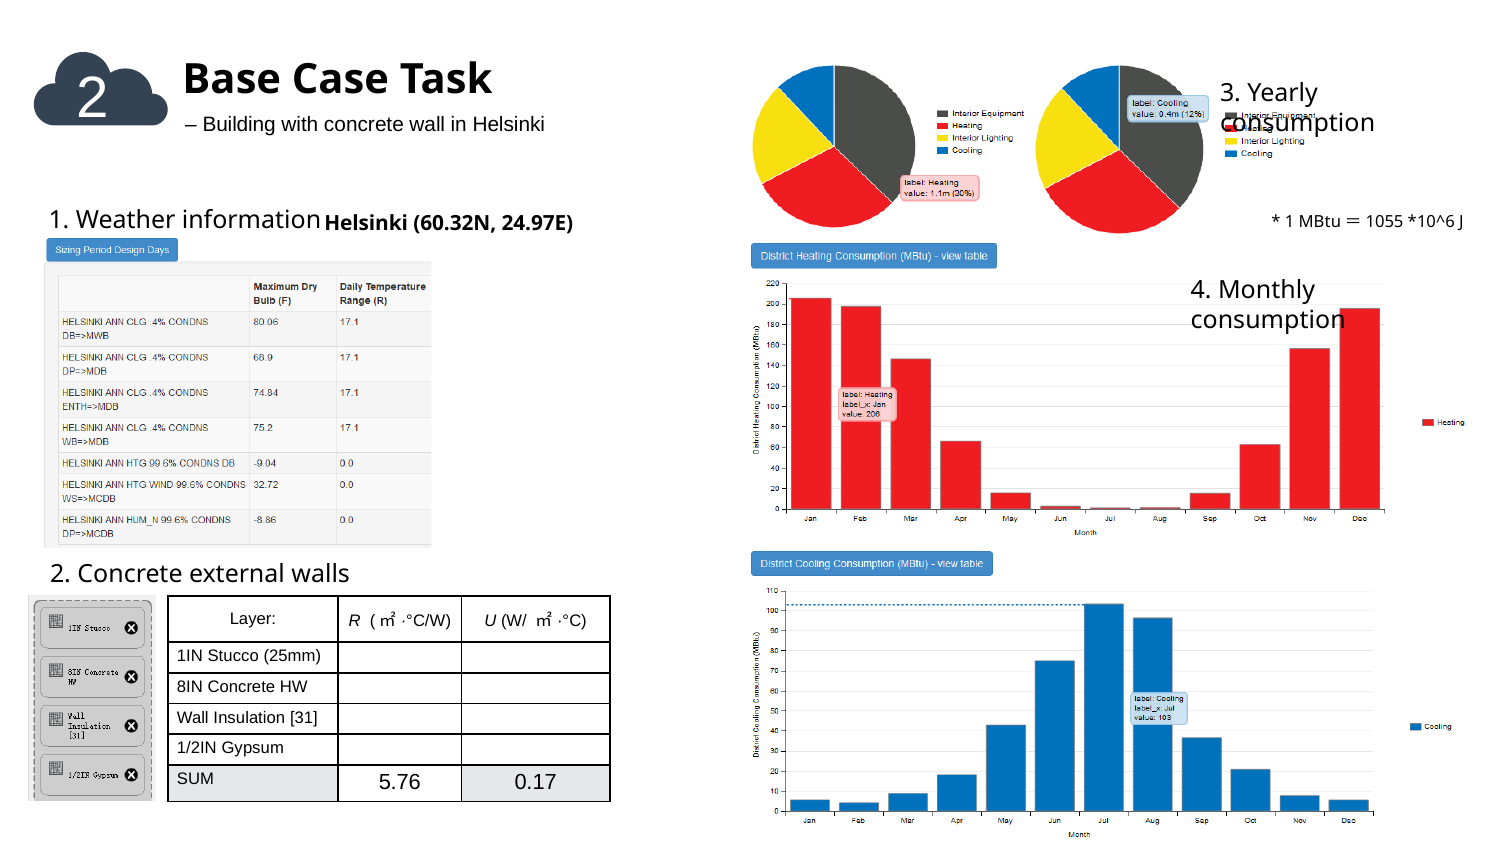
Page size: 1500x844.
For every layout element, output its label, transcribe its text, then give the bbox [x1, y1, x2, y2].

table_cell 8IN Concrete HW [169, 674, 337, 703]
table_header R (㎡·°C/W) [339, 597, 461, 641]
table_cell 5.76 [339, 766, 461, 801]
table_cell [339, 674, 461, 703]
picture [747, 547, 1455, 841]
table_cell [339, 643, 461, 672]
table_cell [339, 735, 461, 764]
table_cell [462, 735, 609, 764]
table_cell [339, 704, 461, 733]
table_cell SUM [169, 766, 337, 801]
table_header Layer: [169, 597, 337, 641]
table_cell Wall Insulation [31] [169, 704, 337, 733]
picture [36, 235, 432, 548]
table_cell 1IN Stucco (25mm) [169, 643, 337, 672]
table_cell [462, 674, 609, 703]
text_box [167, 44, 639, 144]
table_cell [462, 643, 609, 672]
text_box 2. Concrete external walls [35, 550, 716, 595]
table_cell 1/2IN Gypsum [169, 735, 337, 764]
text_box 1. Weather information [33, 196, 407, 242]
table_cell 0.17 [462, 766, 609, 801]
text_box Helsinki (60.32N, 24.97E) [309, 201, 610, 242]
picture [747, 58, 1320, 237]
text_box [33, 51, 167, 138]
text_box * 1 MBtu＝1055 *10^6 J [1256, 203, 1479, 239]
picture [747, 238, 1471, 541]
table_cell [462, 704, 609, 733]
picture [28, 595, 156, 801]
table_header U (W/ ㎡·°C) [462, 597, 609, 641]
text_box 3. Yearly consumption [1320, 68, 1486, 144]
